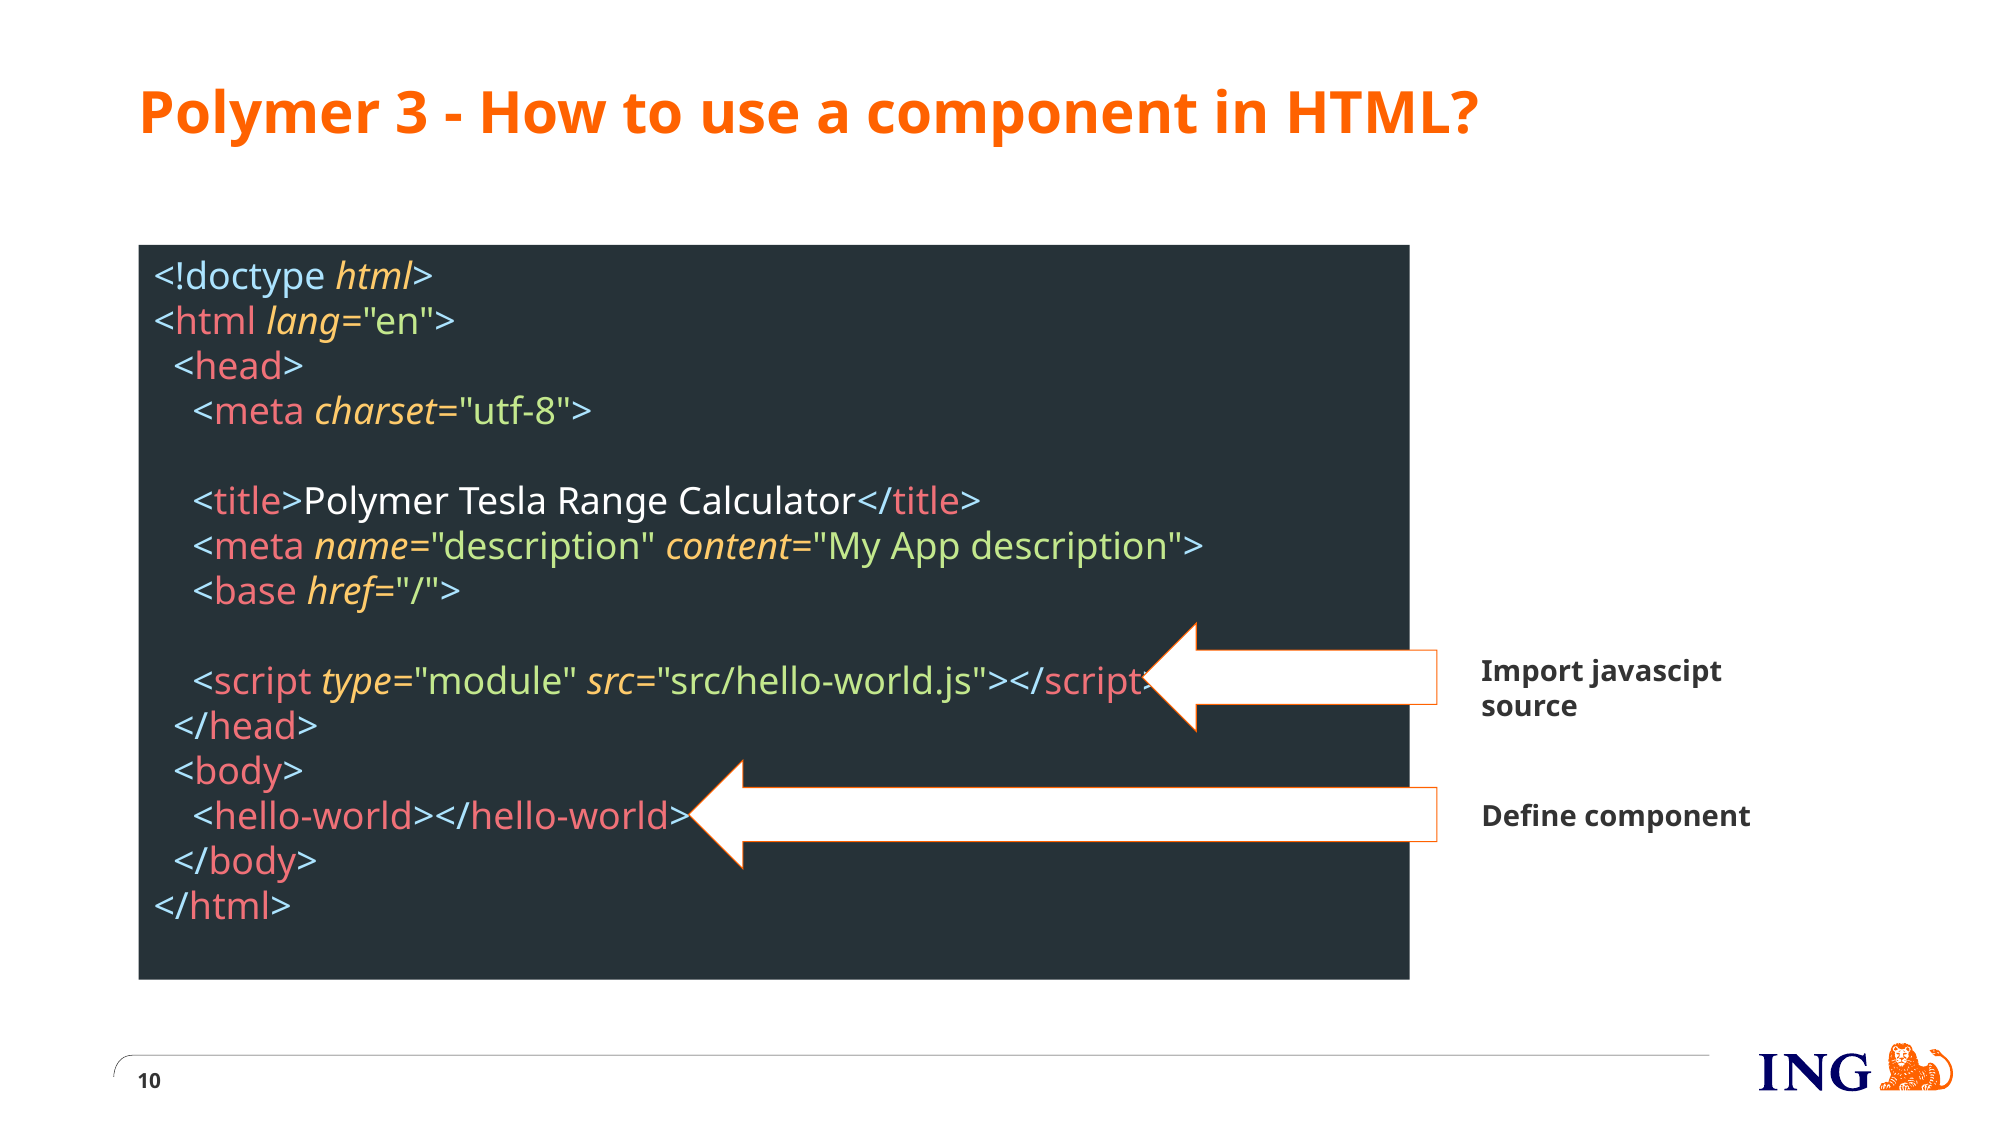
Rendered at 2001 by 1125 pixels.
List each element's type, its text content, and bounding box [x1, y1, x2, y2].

slide_number 10 [137, 1065, 219, 1097]
text_box [1140, 620, 1438, 734]
text_box Define component [1474, 790, 1831, 839]
text_box <!doctype html> <html lang="en"> <head> <meta charset="utf-8"> <title>Polymer Tesla Range Calculator</title> <meta name="description" content="My App description"> <base href="/"> <script type="module" src="src/hello-world.js"></script> </head> <body> <hello-world></hello-world> </body> </html> [138, 244, 1410, 980]
title Polymer 3 - How to use a component in HTML? [138, 46, 1858, 187]
text_box [687, 757, 1438, 872]
text_box Import javascipt source [1474, 646, 1831, 729]
